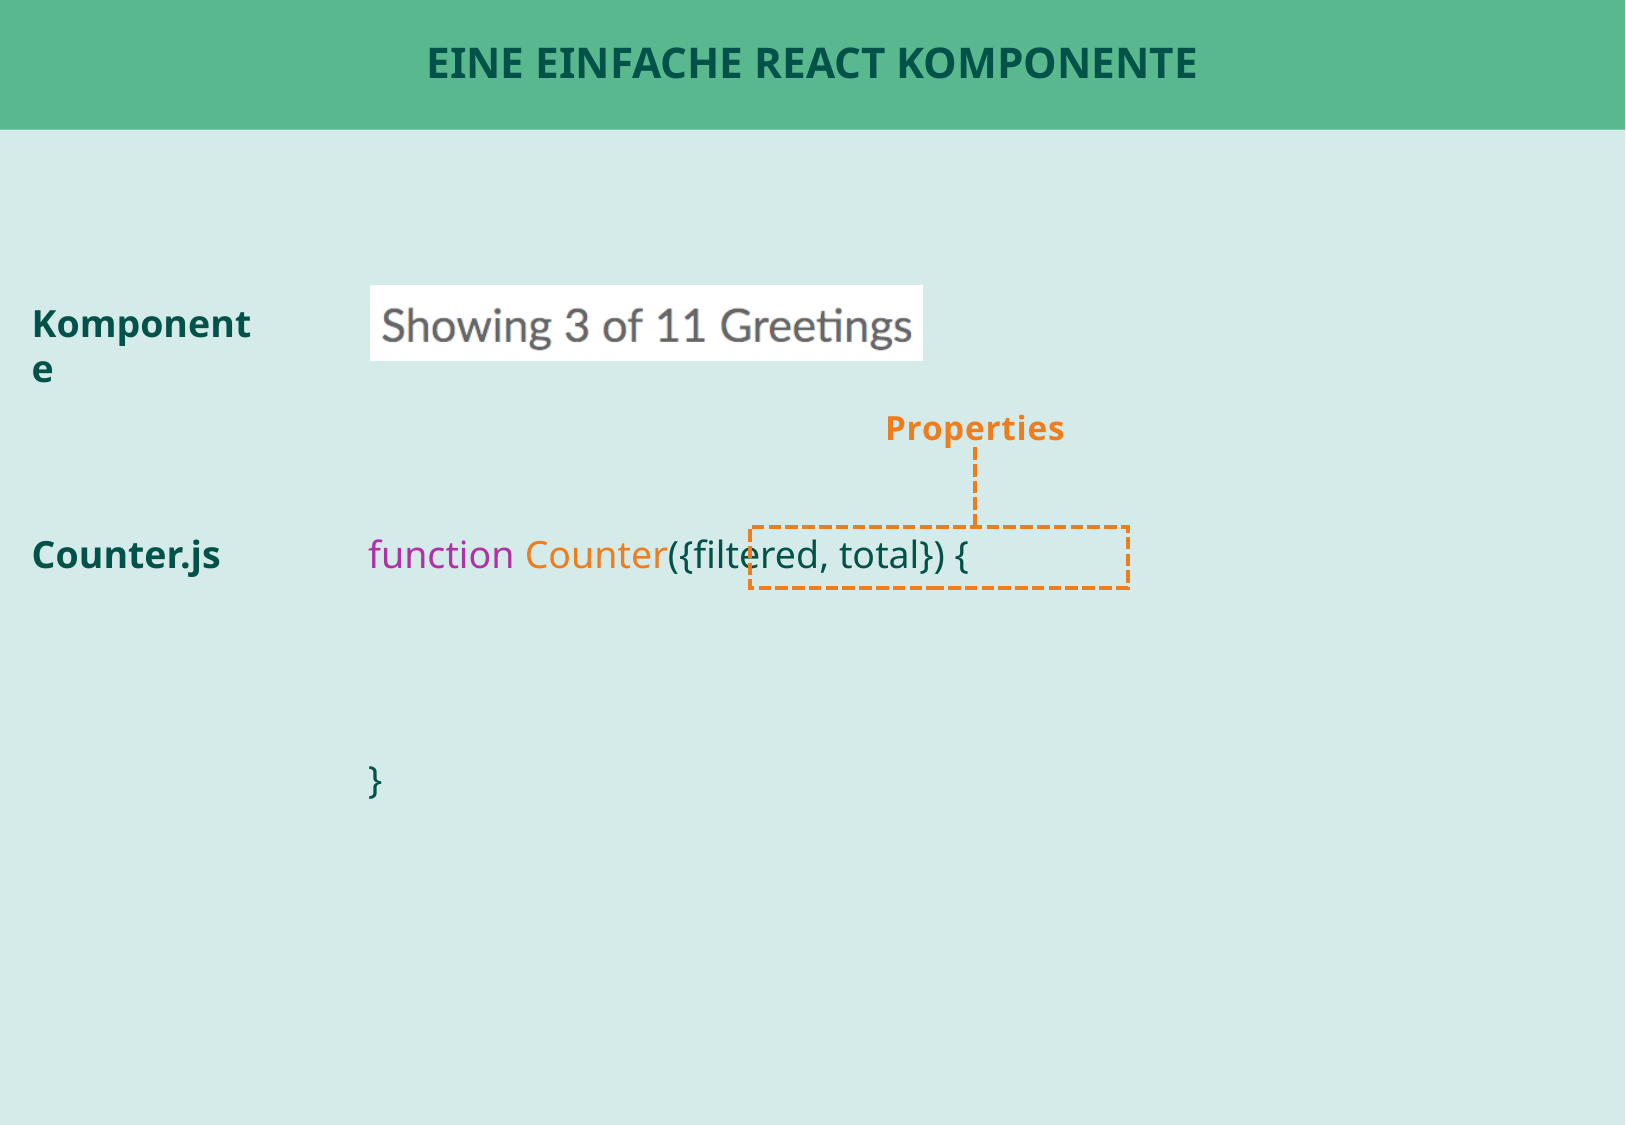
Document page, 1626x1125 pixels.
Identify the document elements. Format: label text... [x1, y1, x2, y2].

text_box Properties [774, 406, 1176, 473]
text_box [749, 526, 1128, 588]
title Eine einfache React Komponente [0, 0, 1625, 130]
text_box Counter.js [16, 524, 418, 584]
text_box Komponente [16, 292, 288, 398]
text_box function Counter({filtered, total}) { } [353, 524, 1625, 809]
picture [370, 285, 923, 361]
